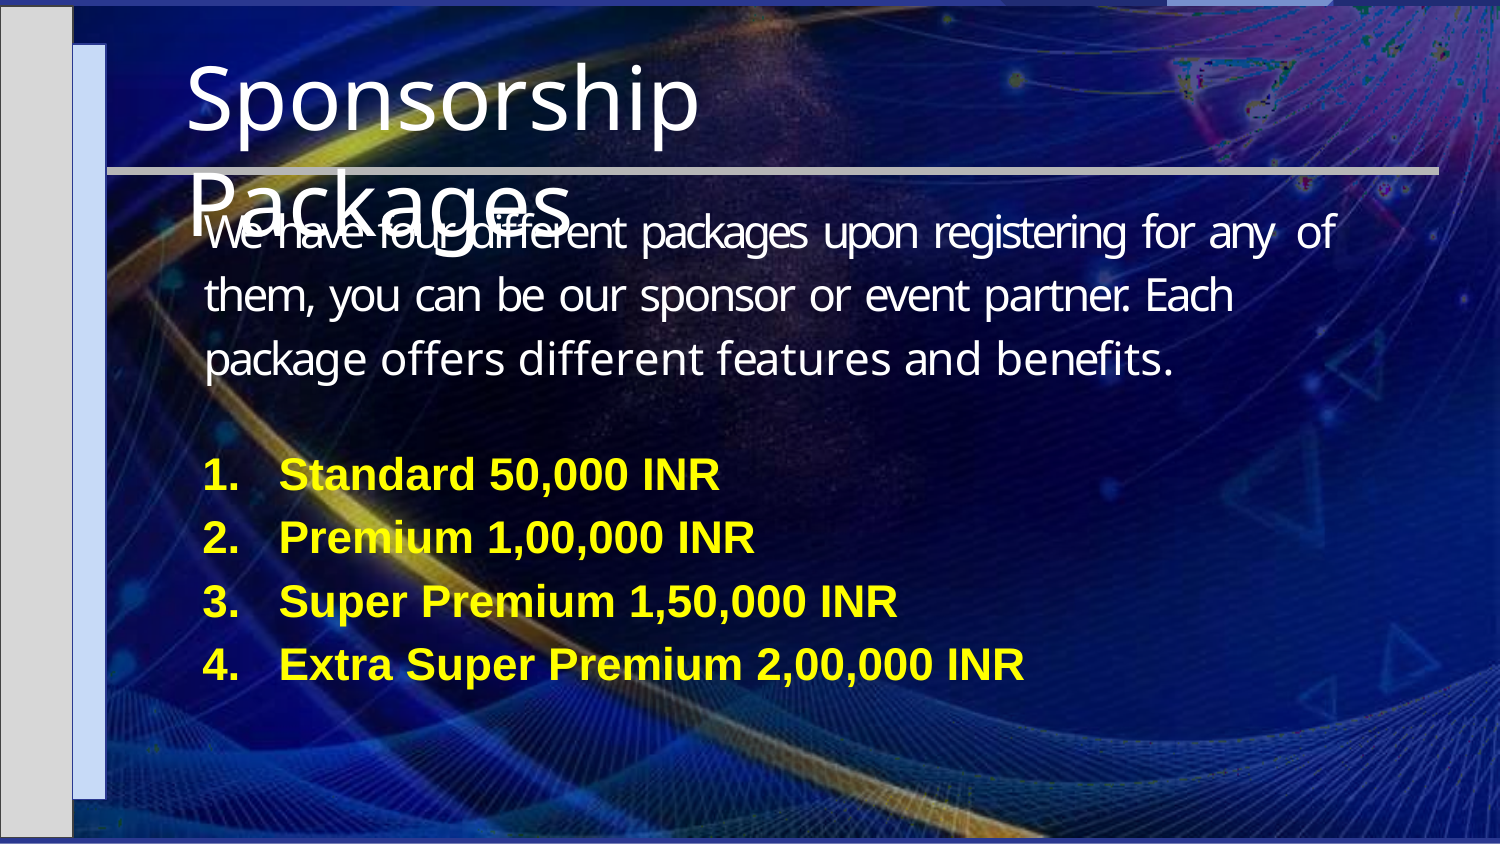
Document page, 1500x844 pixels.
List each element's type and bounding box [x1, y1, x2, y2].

text_box [0, 5, 1500, 839]
